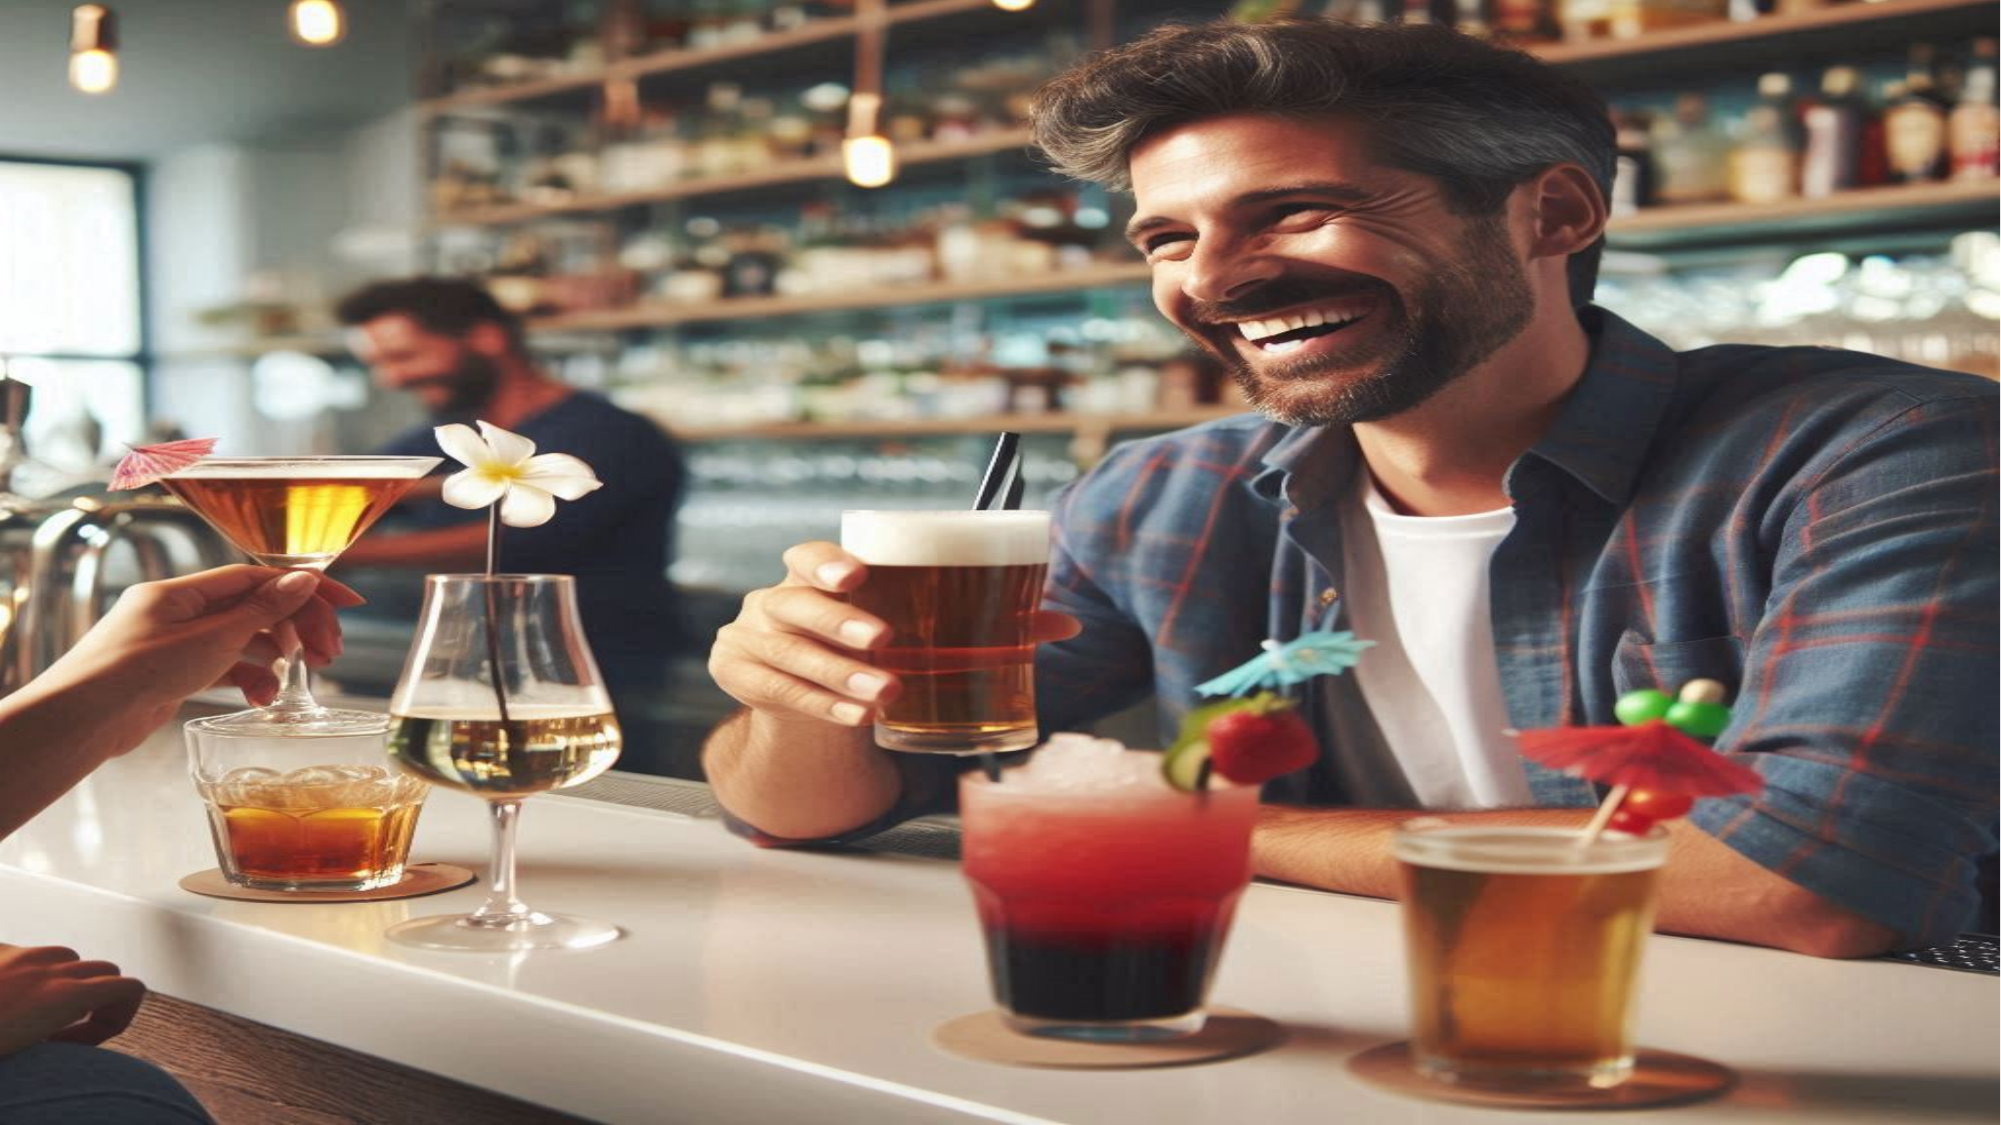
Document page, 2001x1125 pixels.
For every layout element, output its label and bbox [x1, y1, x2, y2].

text_box [0, 0, 2000, 1125]
